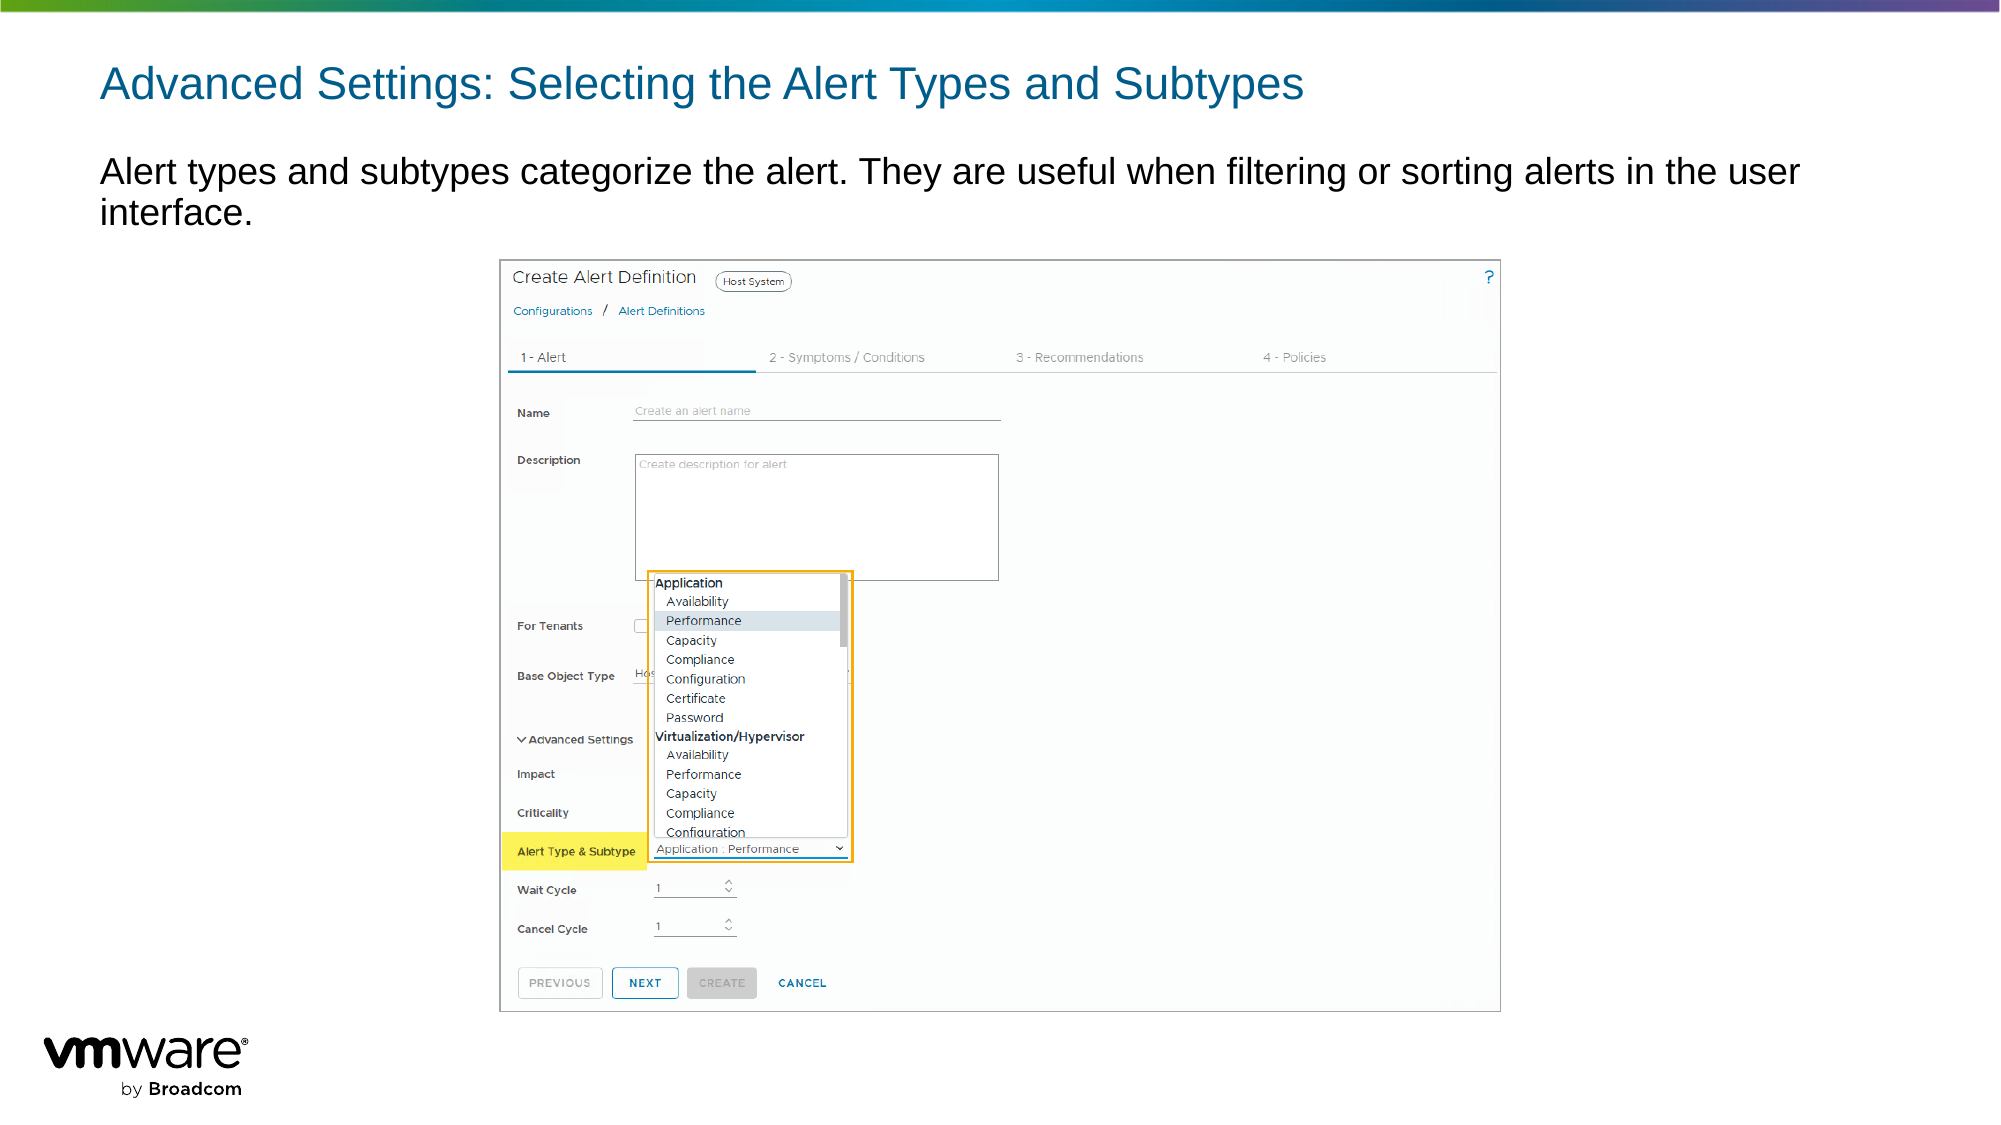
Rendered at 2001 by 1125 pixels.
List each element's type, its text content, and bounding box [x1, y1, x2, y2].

picture [0, 0, 2000, 30]
list Alert types and subtypes categorize the alert. They are useful when filtering or sorting alerts in the user interface. [99, 149, 1900, 247]
title Advanced Settings: Selecting the Alert Types and Subtypes [99, 54, 1900, 113]
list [499, 259, 1501, 1012]
